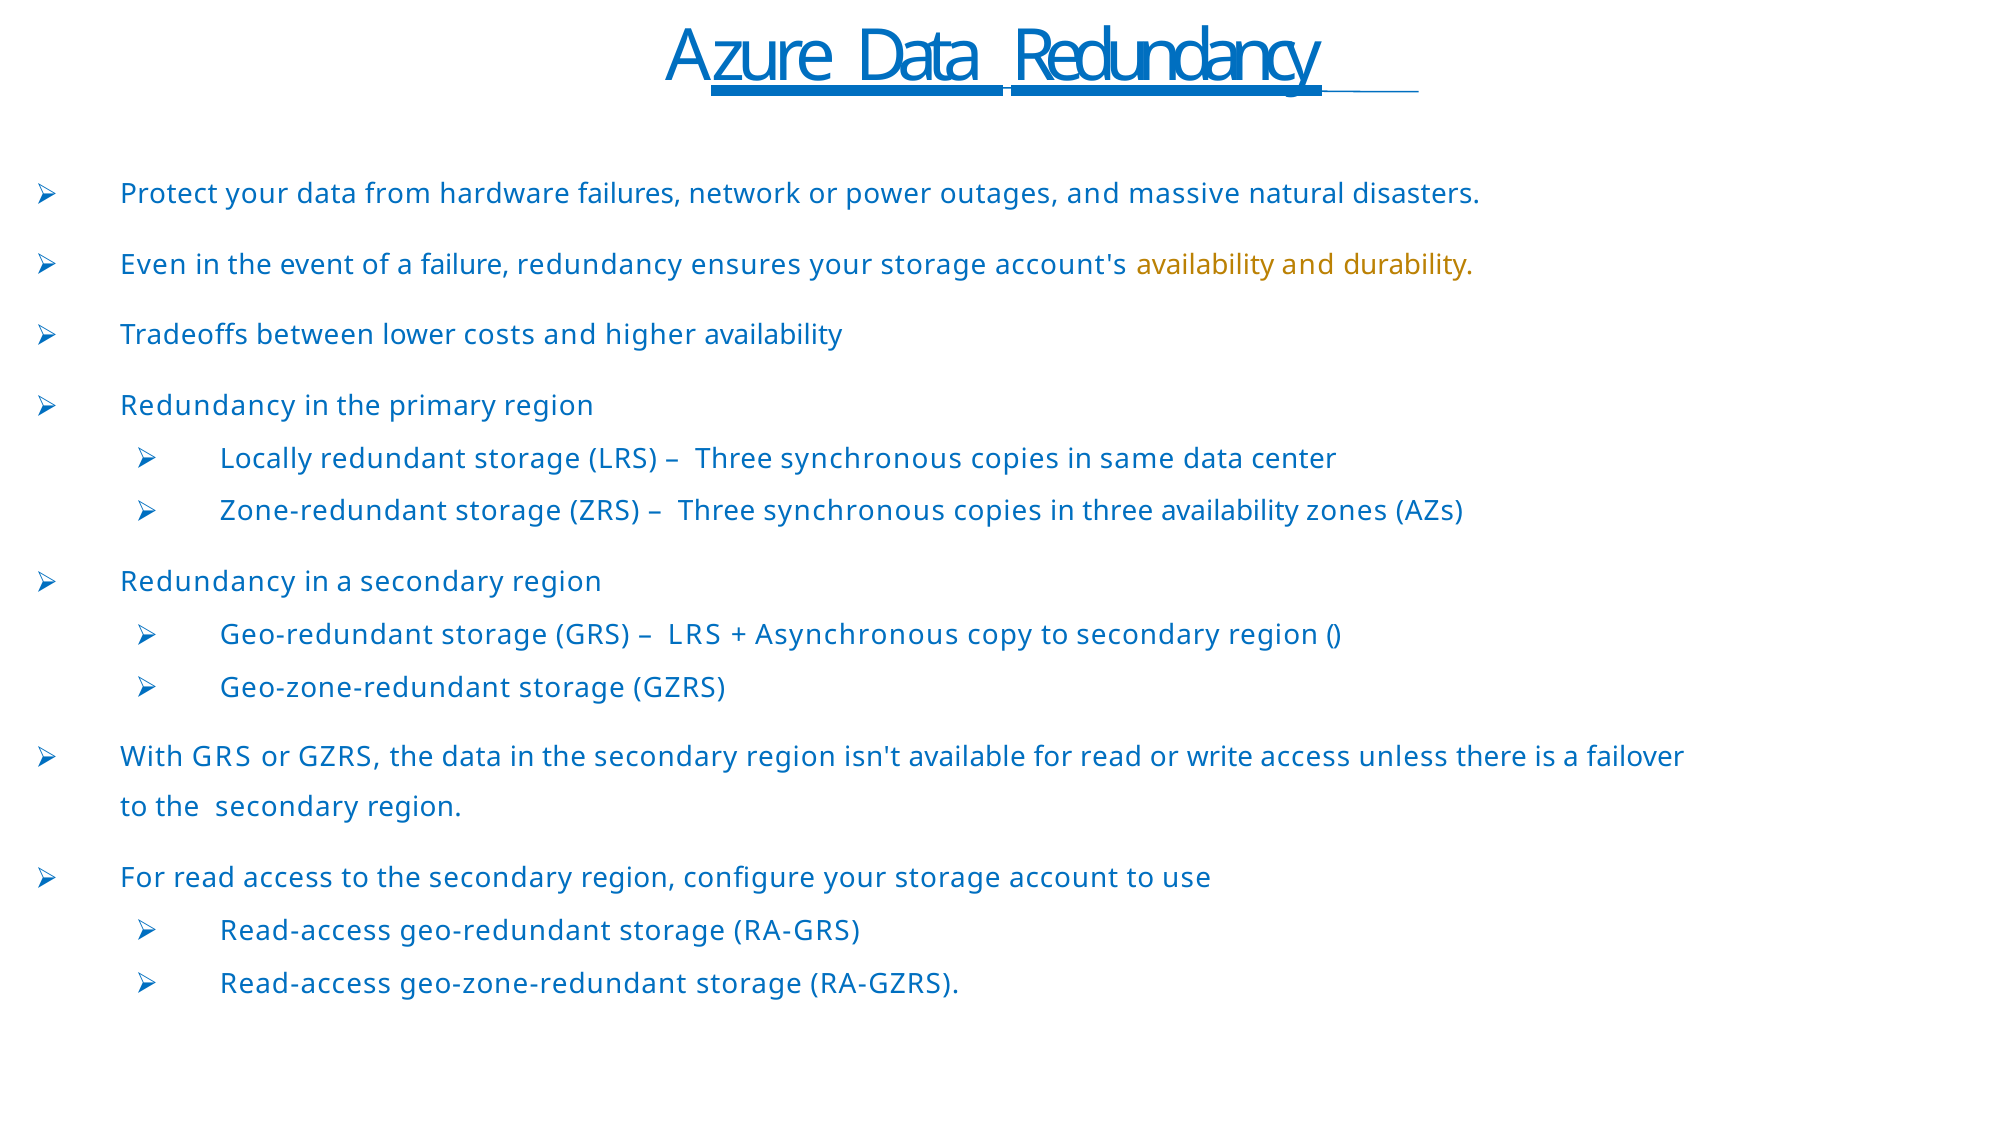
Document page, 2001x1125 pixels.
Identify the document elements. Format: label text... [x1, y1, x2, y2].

title Azure Data Redundancy [662, 0, 1397, 146]
text_box Protect your data from hardware failures, network or power outages, and massive natural disasters. Even in the event of a failure, redundancy ensures your storage account's availability and durability. Tradeoffs between lower costs and higher availability Redundancy in the primary region Locally redundant storage (LRS) – Three synchronous copies in same data center Zone-redundant storage (ZRS) – Three synchronous copies in three availability zones (AZs) Redundancy in a secondary region Geo-redundant storage (GRS) – LRS + Asynchronous copy to secondary region () Geo-zone-redundant storage (GZRS) With GRS or GZRS, the data in the secondary region isn't available for read or write access unless there is a failover to the secondary region. For read access to the secondary region, configure your storage account to use Read-access geo-redundant storage (RA-GRS) Read-access geo-zone-redundant storage (RA-GZRS). [33, 173, 1718, 999]
text_box [723, 87, 1419, 95]
